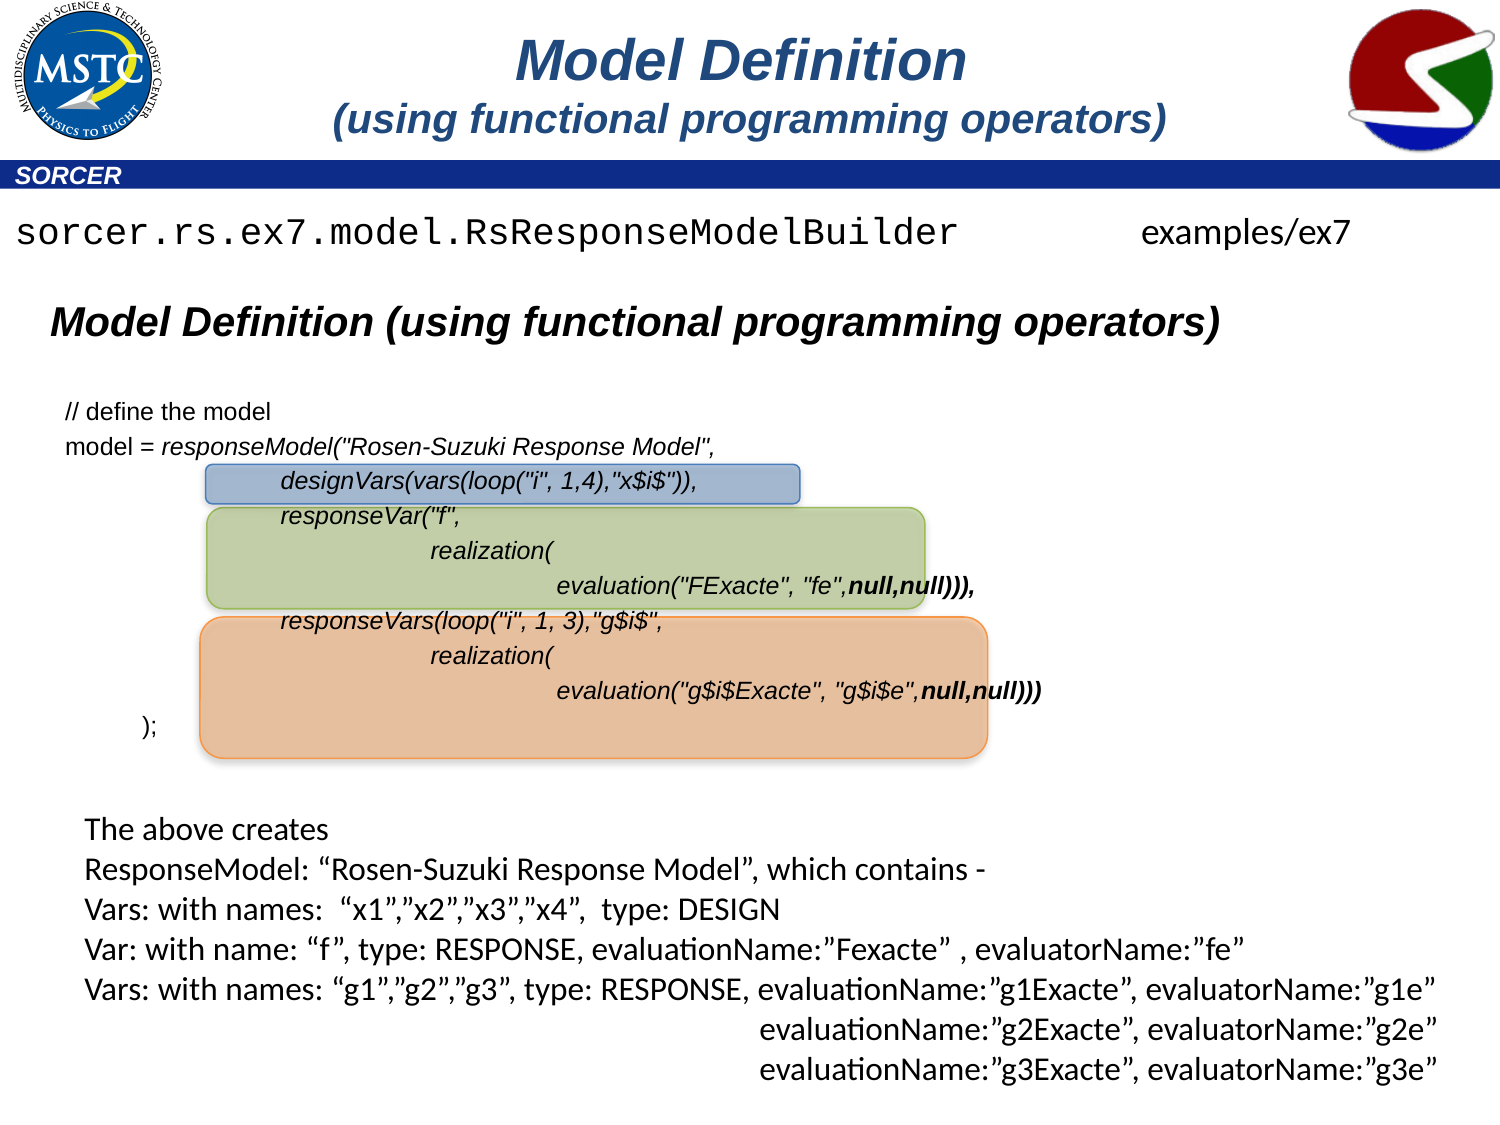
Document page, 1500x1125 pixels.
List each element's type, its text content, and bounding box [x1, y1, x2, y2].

title Model Definition (using functional programming operators) [162, 26, 1338, 188]
text_box examples/ex7 [1126, 199, 1367, 260]
text_box Model Definition (using functional programming operators) [35, 287, 1236, 353]
text_box sorcer.rs.ex7.model.RsResponseModelBuilder [0, 199, 1025, 260]
picture [12, 0, 163, 148]
text_box The above creates ResponseModel: “Rosen-Suzuki Response Model”, which contains - Vars: with names: “x1”,”x2”,”x3”,”x4”, type: DESIGN Var: with name: “f”, type: RESPONSE, evaluationName:”Fexacte” , evaluatorName:”fe” Vars: with names: “g1”,”g2”,”g3”, type: RESPONSE, evaluationName:”g1Exacte”, evaluatorName:”g1e” evaluationName:”g2Exacte”, evaluatorName:”g2e” evaluationName:”g3Exacte”, evaluatorName:”g3e” [69, 799, 1455, 1095]
list // define the model model = responseModel("Rosen-Suzuki Response Model", designVars(vars(loop("i", 1,4),"x$i$")), responseVar("f", realization( evaluation("FExacte", "fe",null,null))), responseVars(loop("i", 1, 3),"g$i$", realization( evaluation("g$i$Exacte", "g$i$e",null,null))) ); [50, 387, 1476, 827]
picture [1347, 7, 1495, 154]
